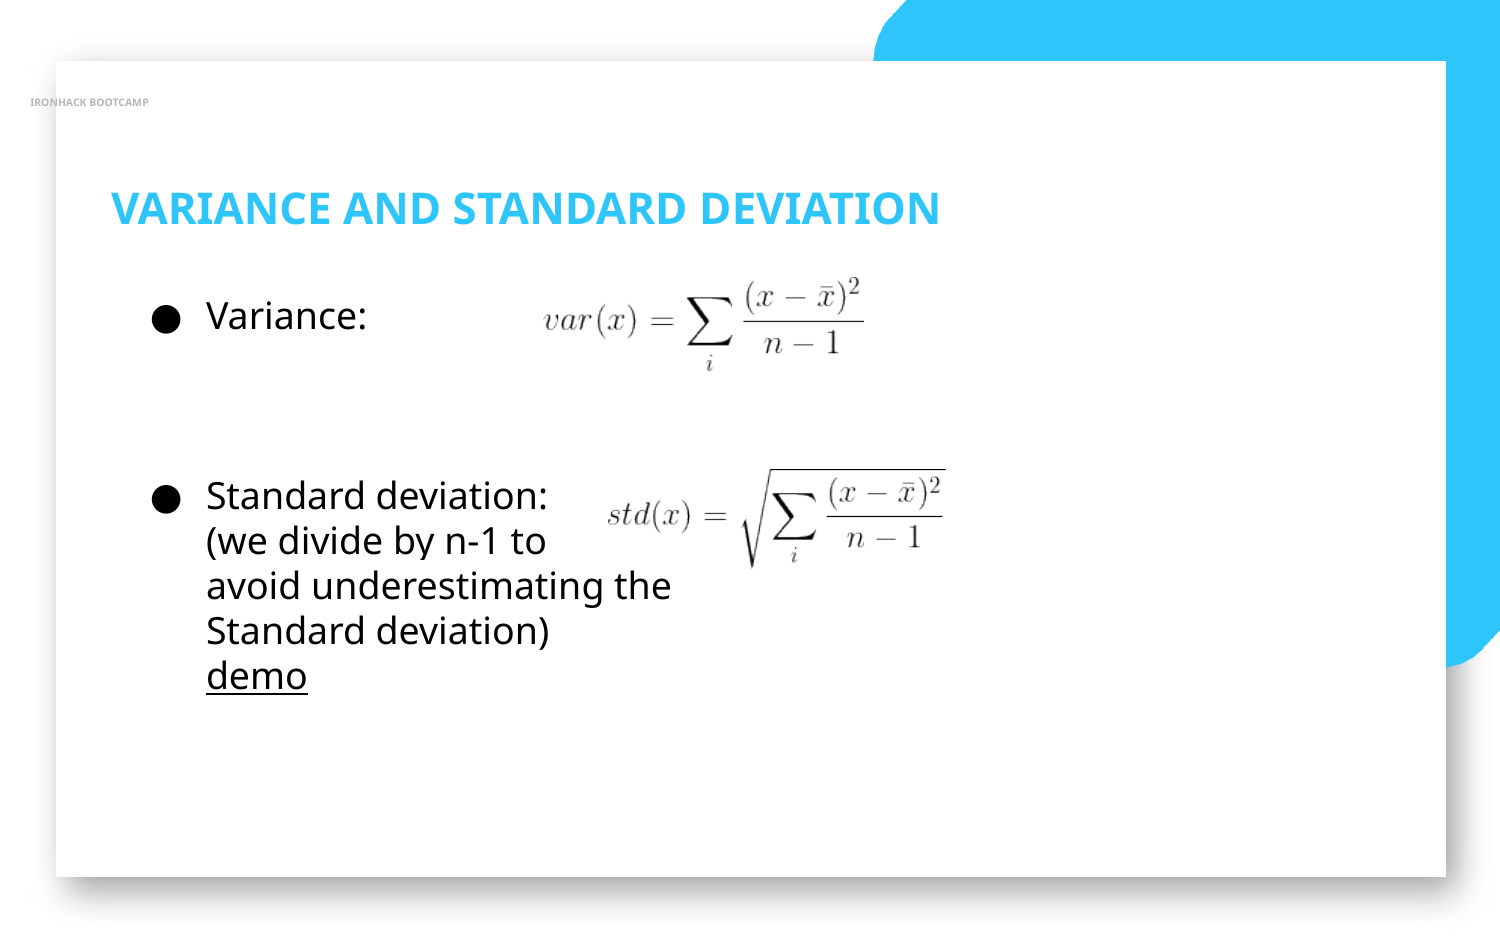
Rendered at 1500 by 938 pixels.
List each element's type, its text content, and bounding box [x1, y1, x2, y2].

picture [0, 0, 1500, 938]
text_box Variance: Standard deviation: (we divide by n-1 to avoid underestimating the Standard deviation) demo [115, 277, 1389, 815]
text_box VARIANCE AND STANDARD DEVIATION [96, 165, 1417, 296]
text_box IRONHACK BOOTCAMP [15, 79, 354, 120]
